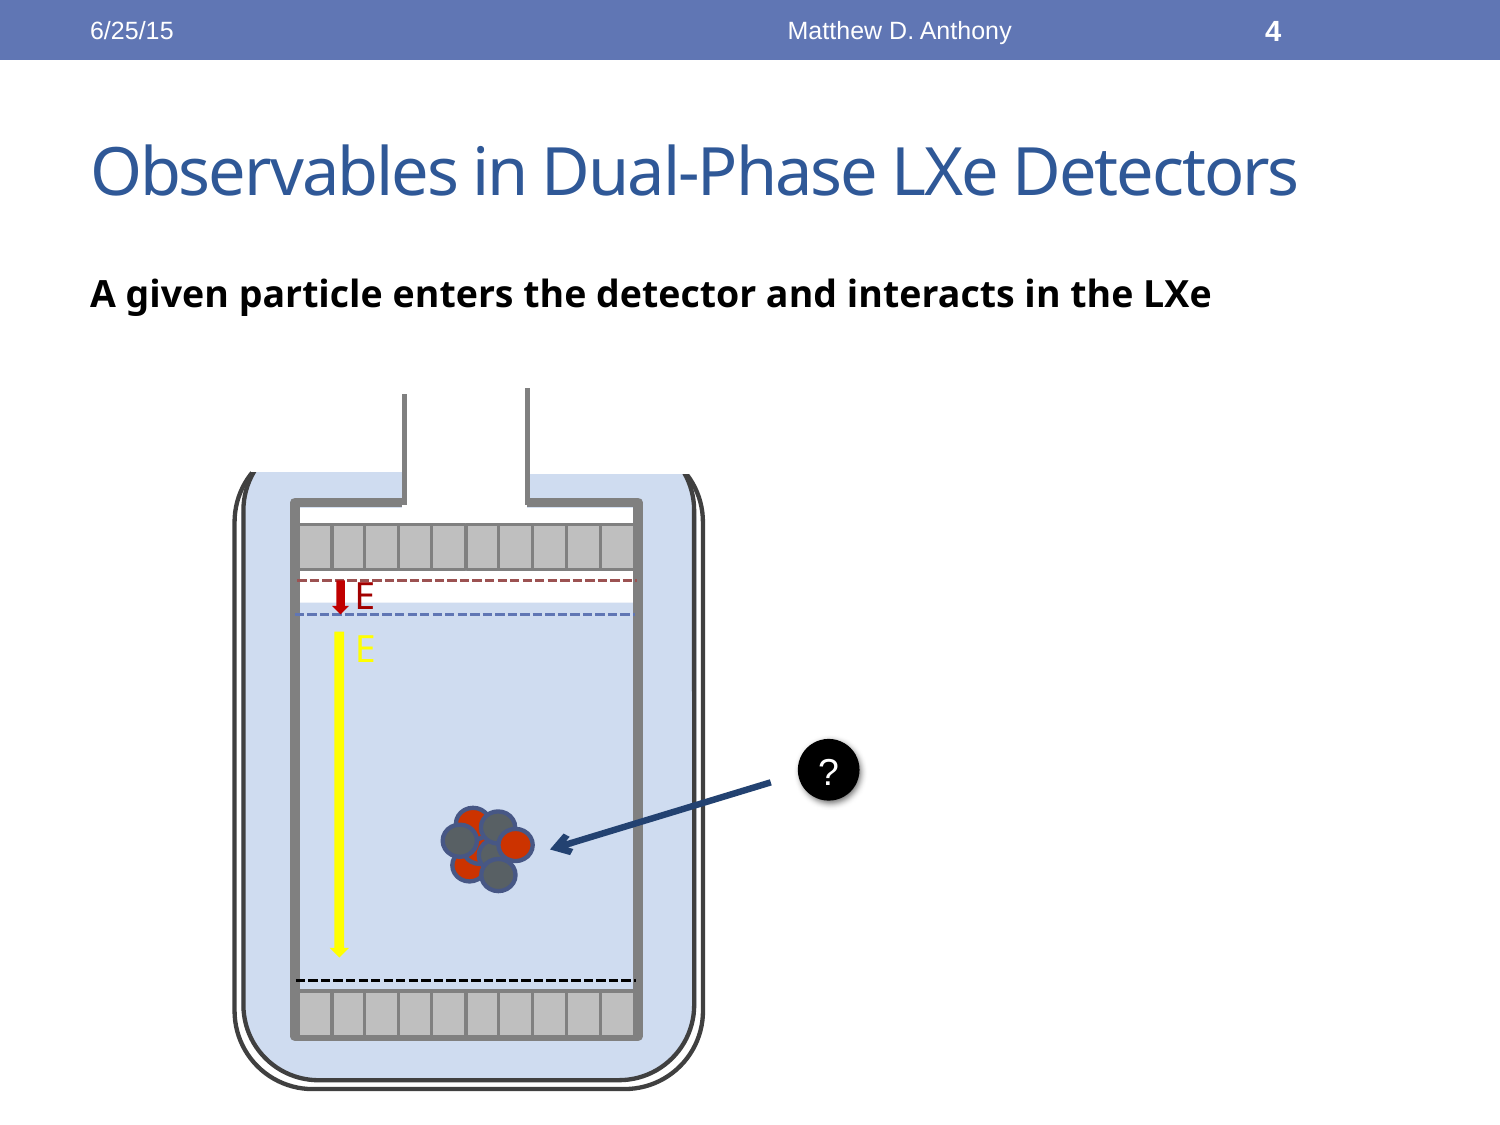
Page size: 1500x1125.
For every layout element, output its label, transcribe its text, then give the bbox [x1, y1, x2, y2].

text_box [234, 348, 704, 1090]
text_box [549, 782, 771, 850]
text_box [798, 739, 864, 802]
footer Matthew D. Anthony [562, 3, 1238, 57]
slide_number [75, 3, 550, 57]
slide_number 4 [1250, 3, 1425, 57]
list A given particle enters the detector and interacts in the LXe [75, 262, 1425, 392]
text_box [442, 807, 533, 892]
title Observables in Dual-Phase LXe Detectors [75, 87, 1425, 250]
